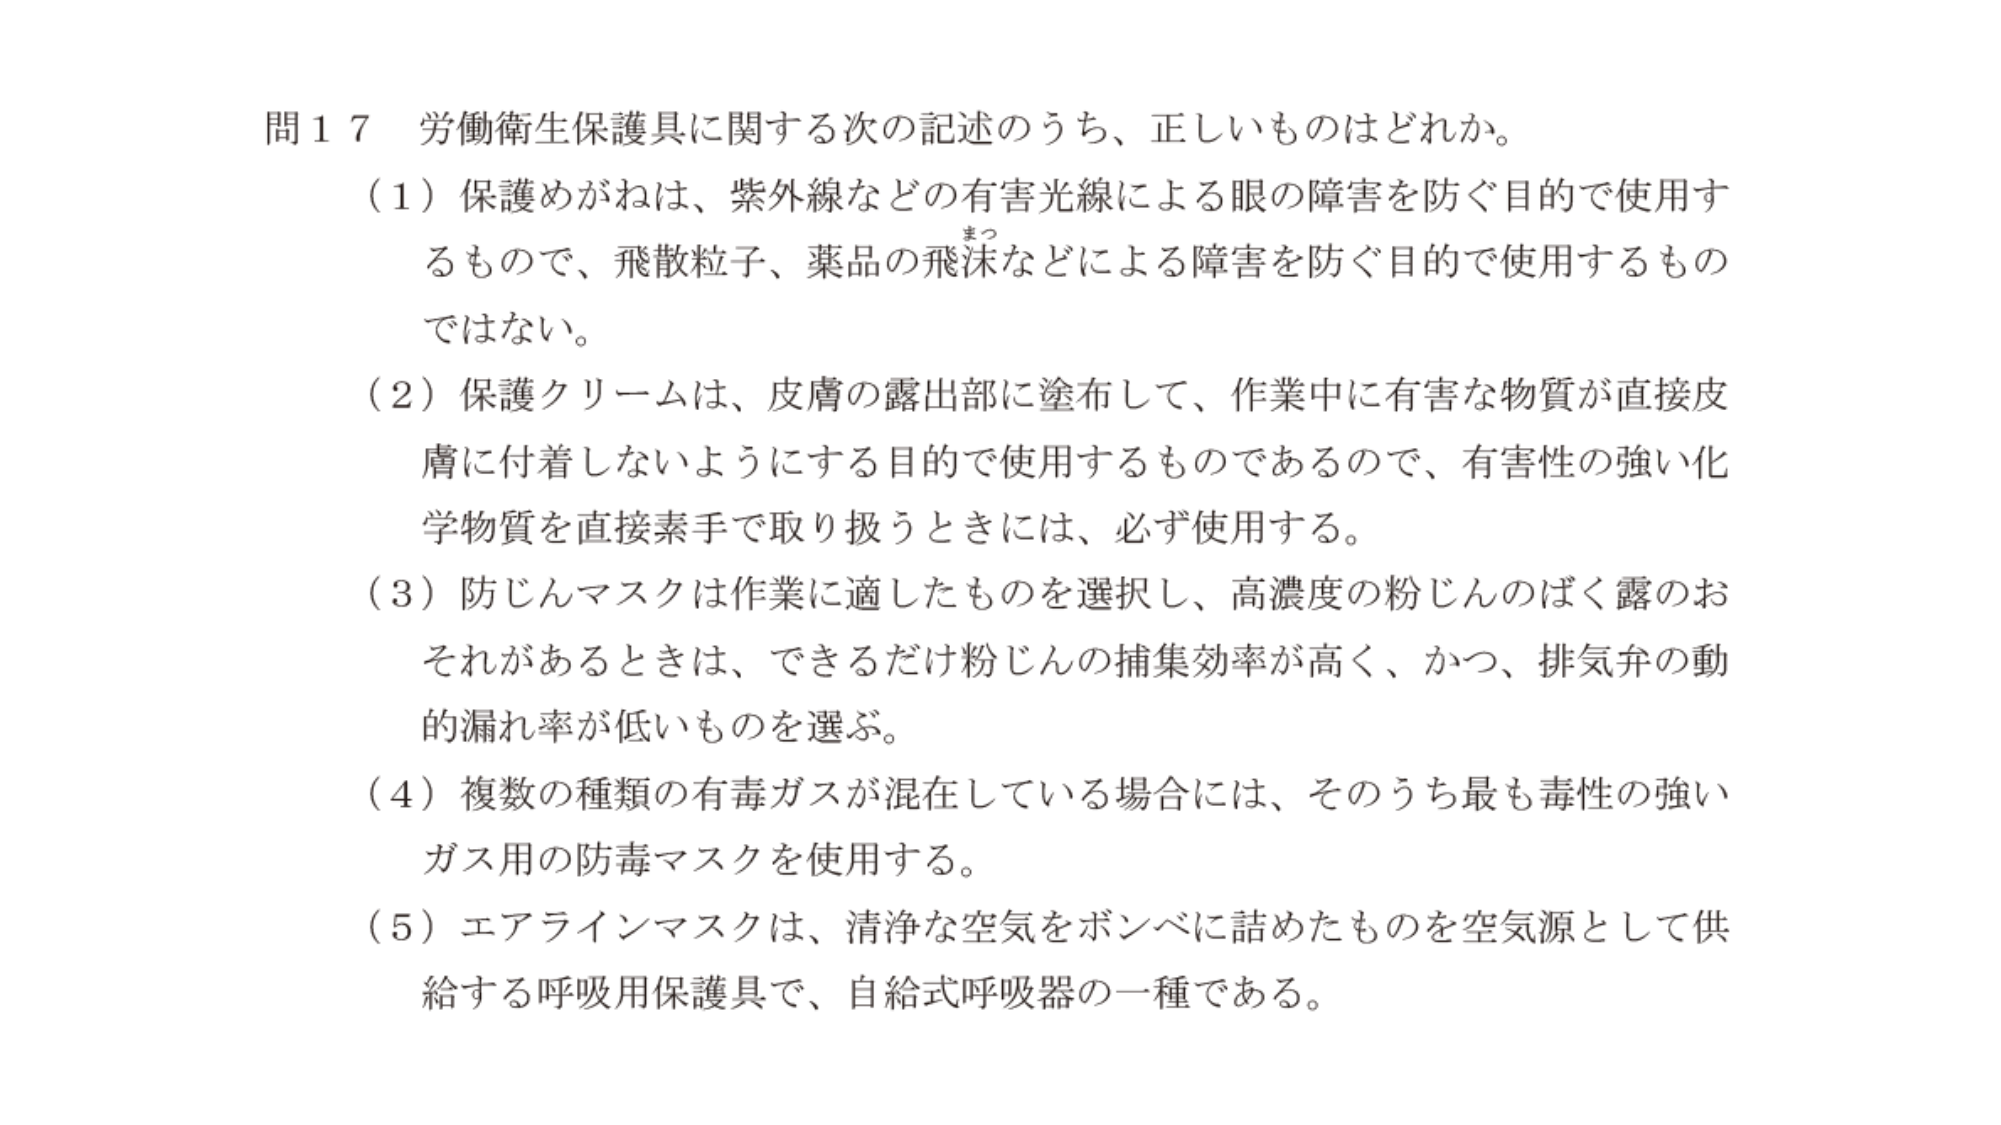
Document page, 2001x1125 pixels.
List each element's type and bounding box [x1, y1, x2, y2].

picture [251, 100, 1749, 1025]
